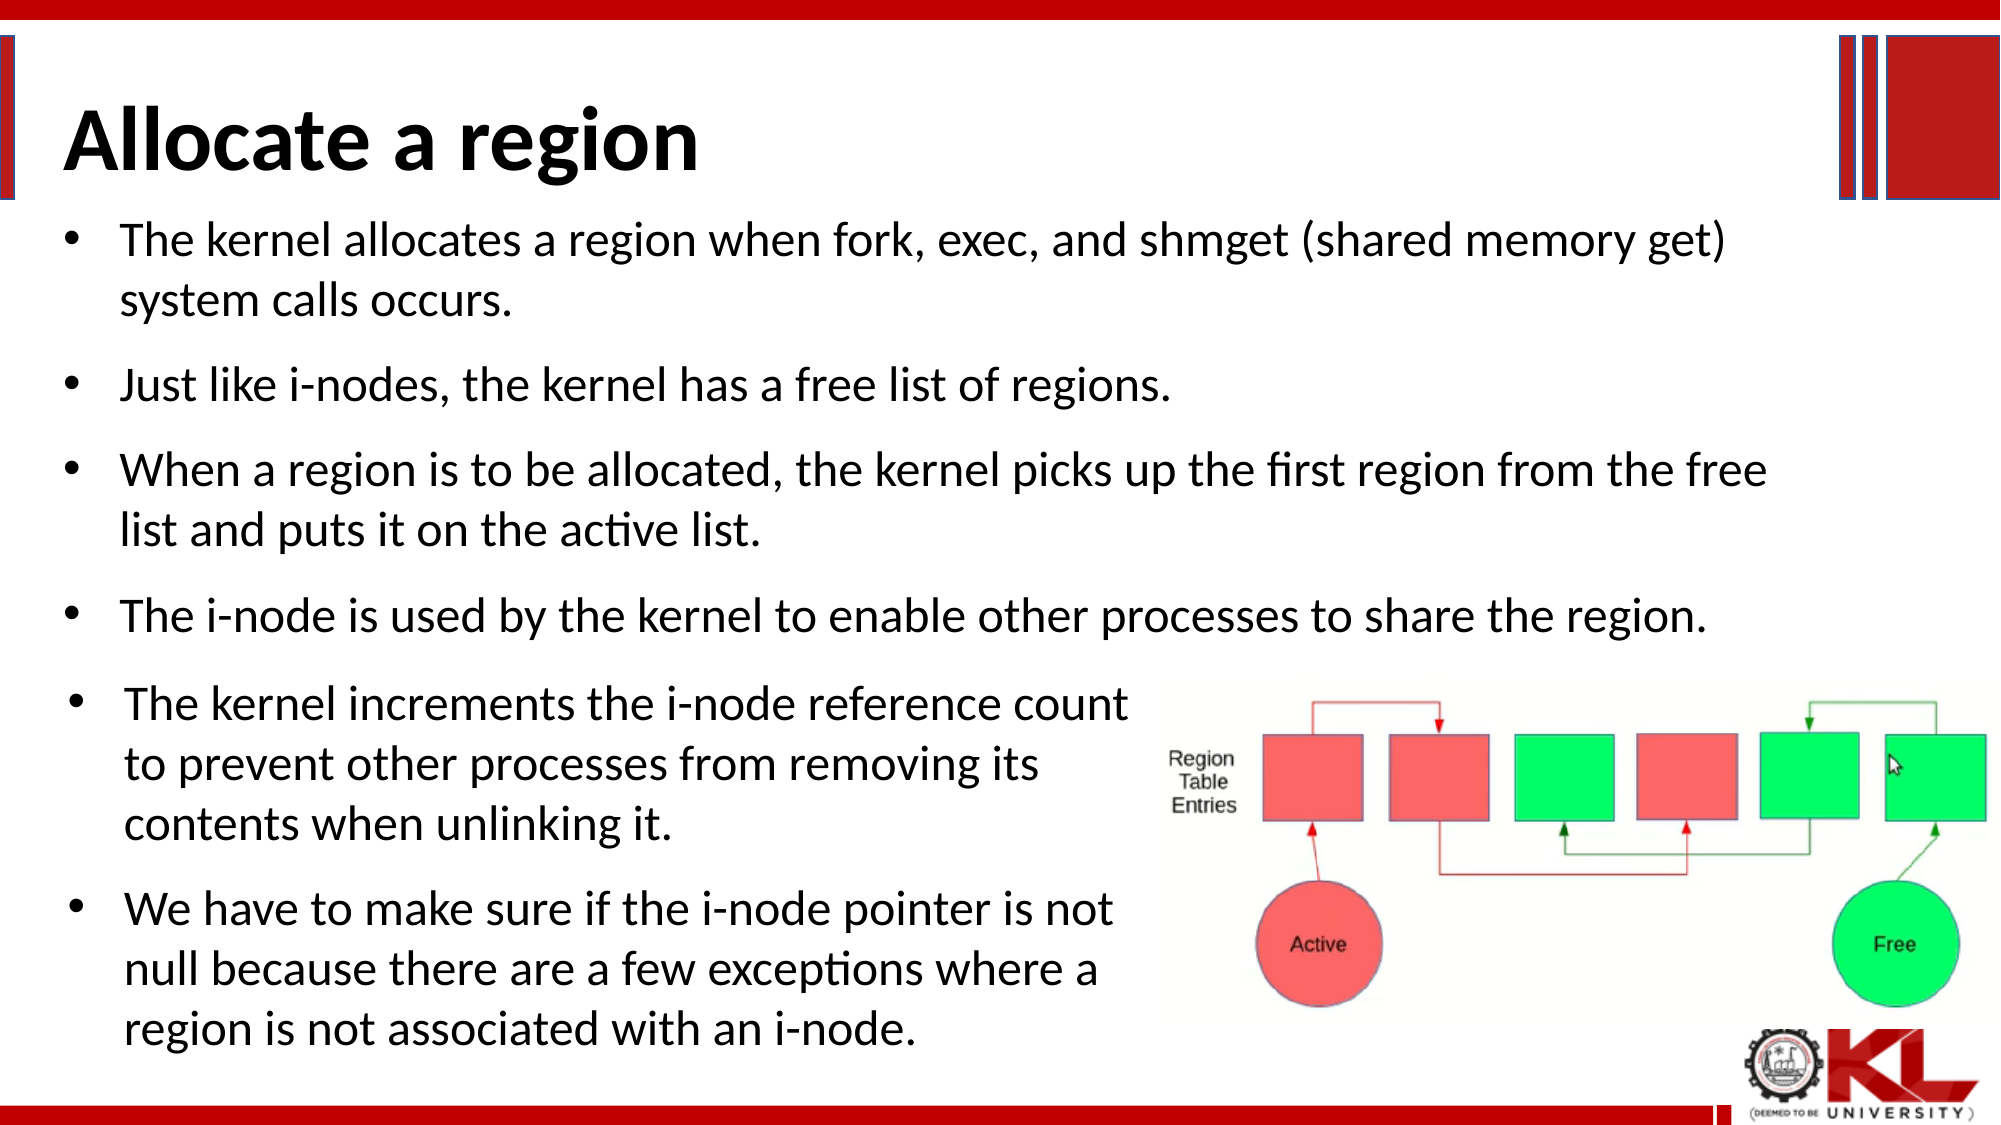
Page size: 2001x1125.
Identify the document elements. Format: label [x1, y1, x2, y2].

picture [1160, 674, 2000, 1029]
text_box [0, 0, 2000, 1125]
